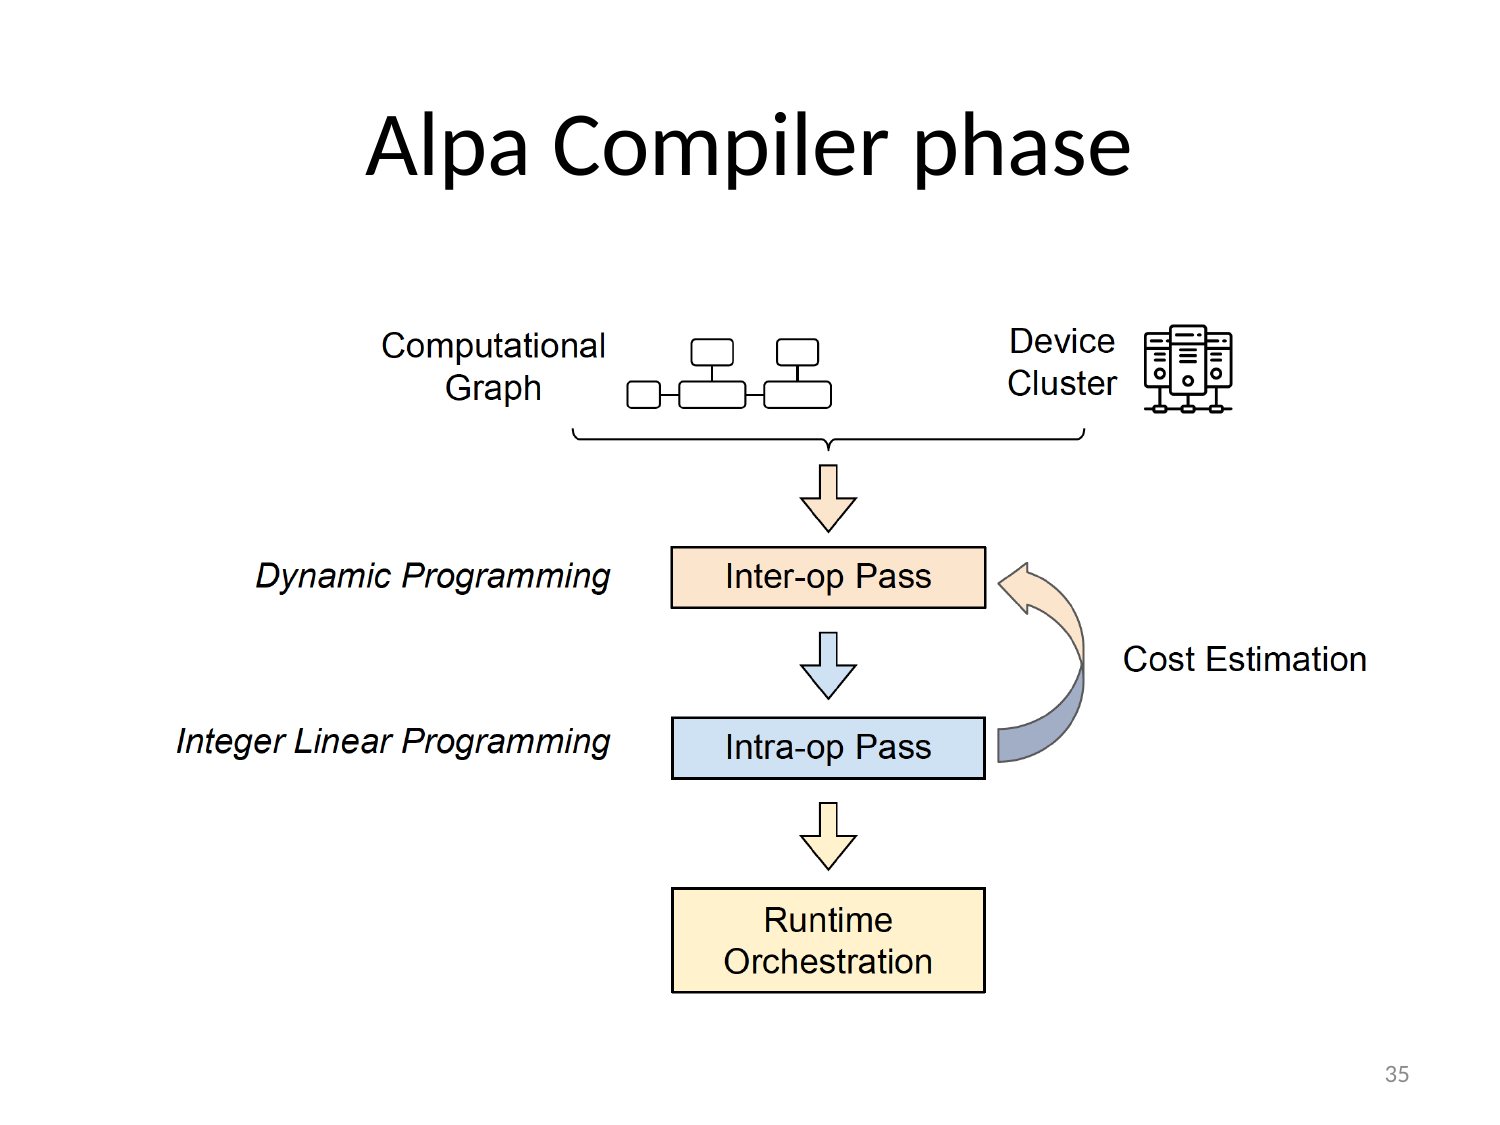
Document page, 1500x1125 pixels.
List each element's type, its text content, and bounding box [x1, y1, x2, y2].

slide_number 35 [1074, 1042, 1425, 1103]
title Alpa Compiler phase [75, 45, 1425, 233]
picture [29, 266, 1465, 1026]
